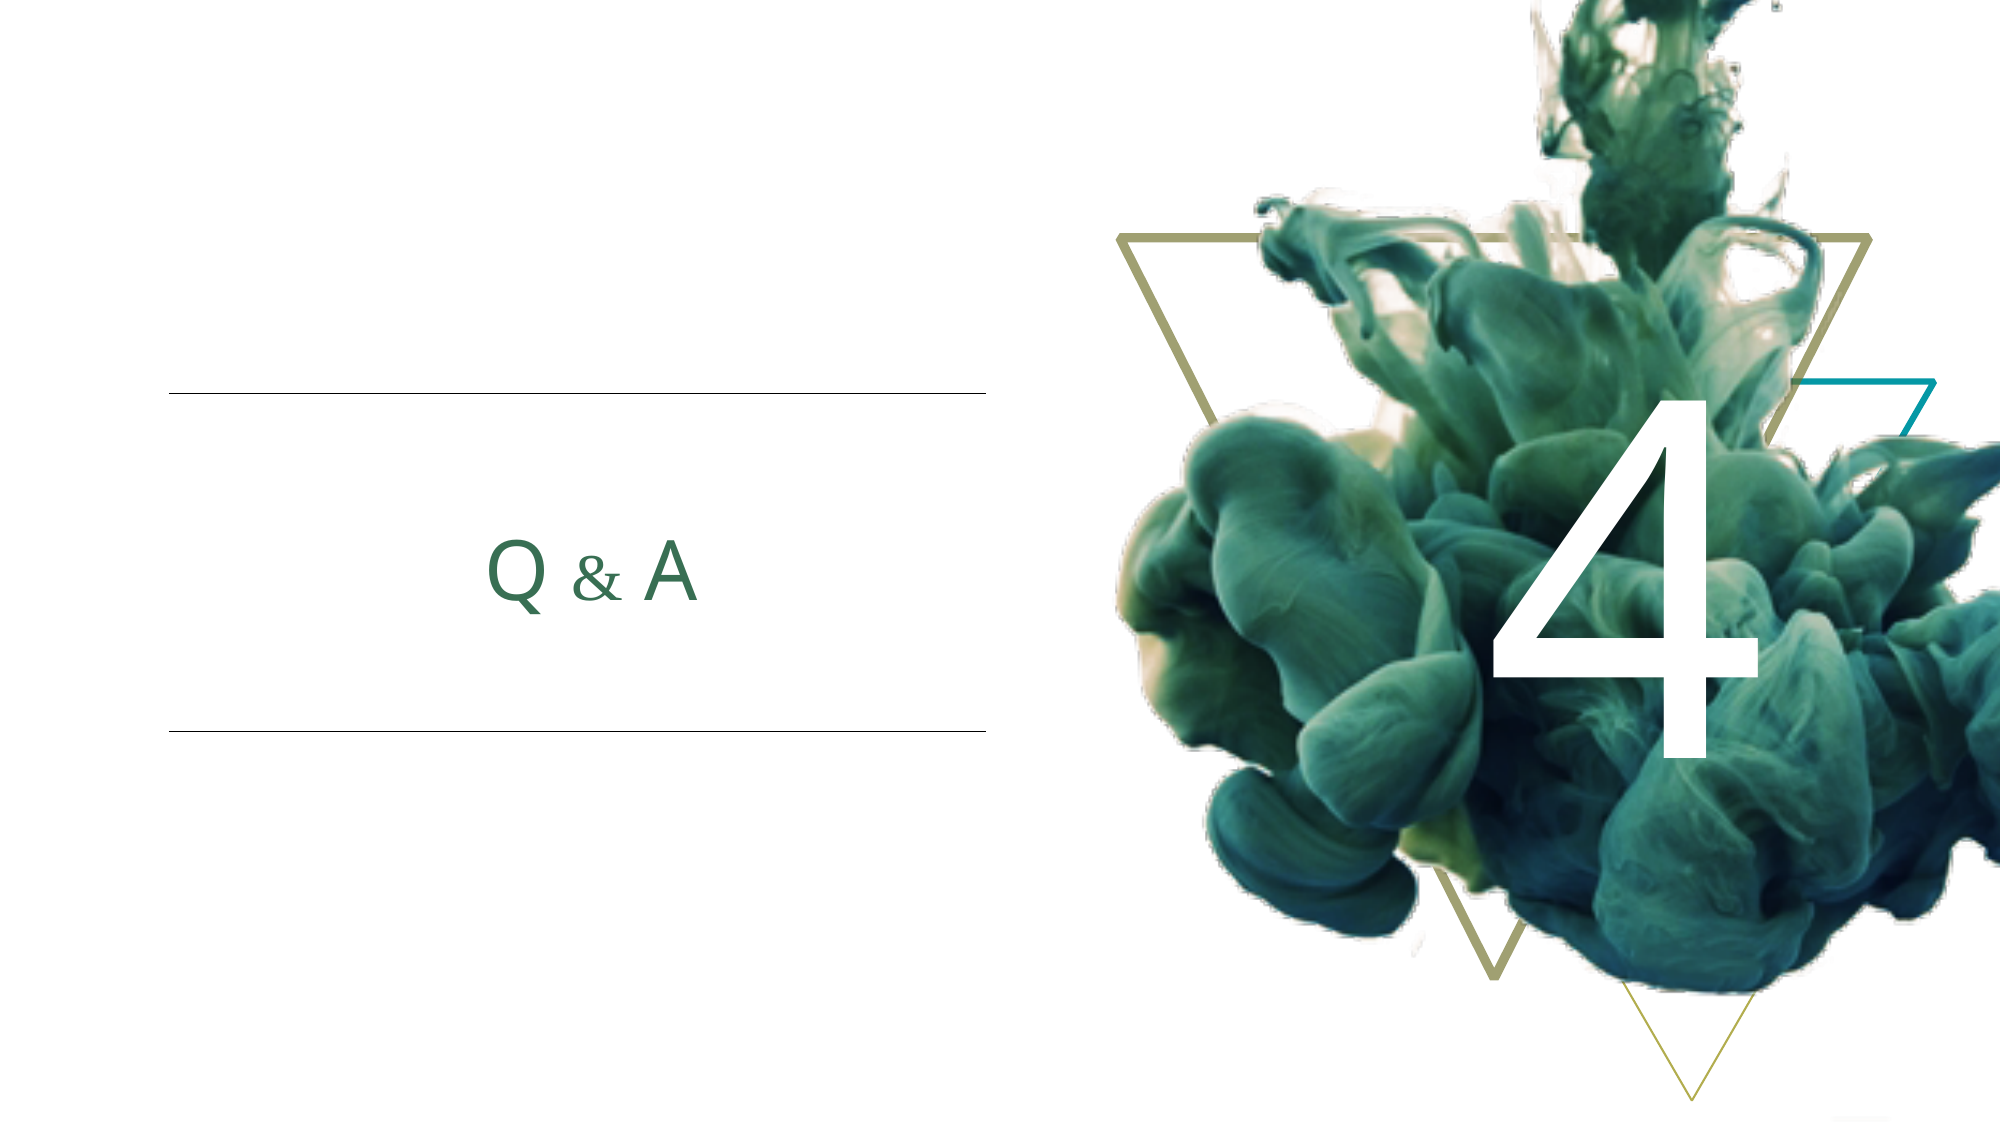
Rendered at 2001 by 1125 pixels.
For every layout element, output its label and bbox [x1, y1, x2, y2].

text_box [115, 393, 1067, 732]
picture [1084, 0, 2000, 1125]
